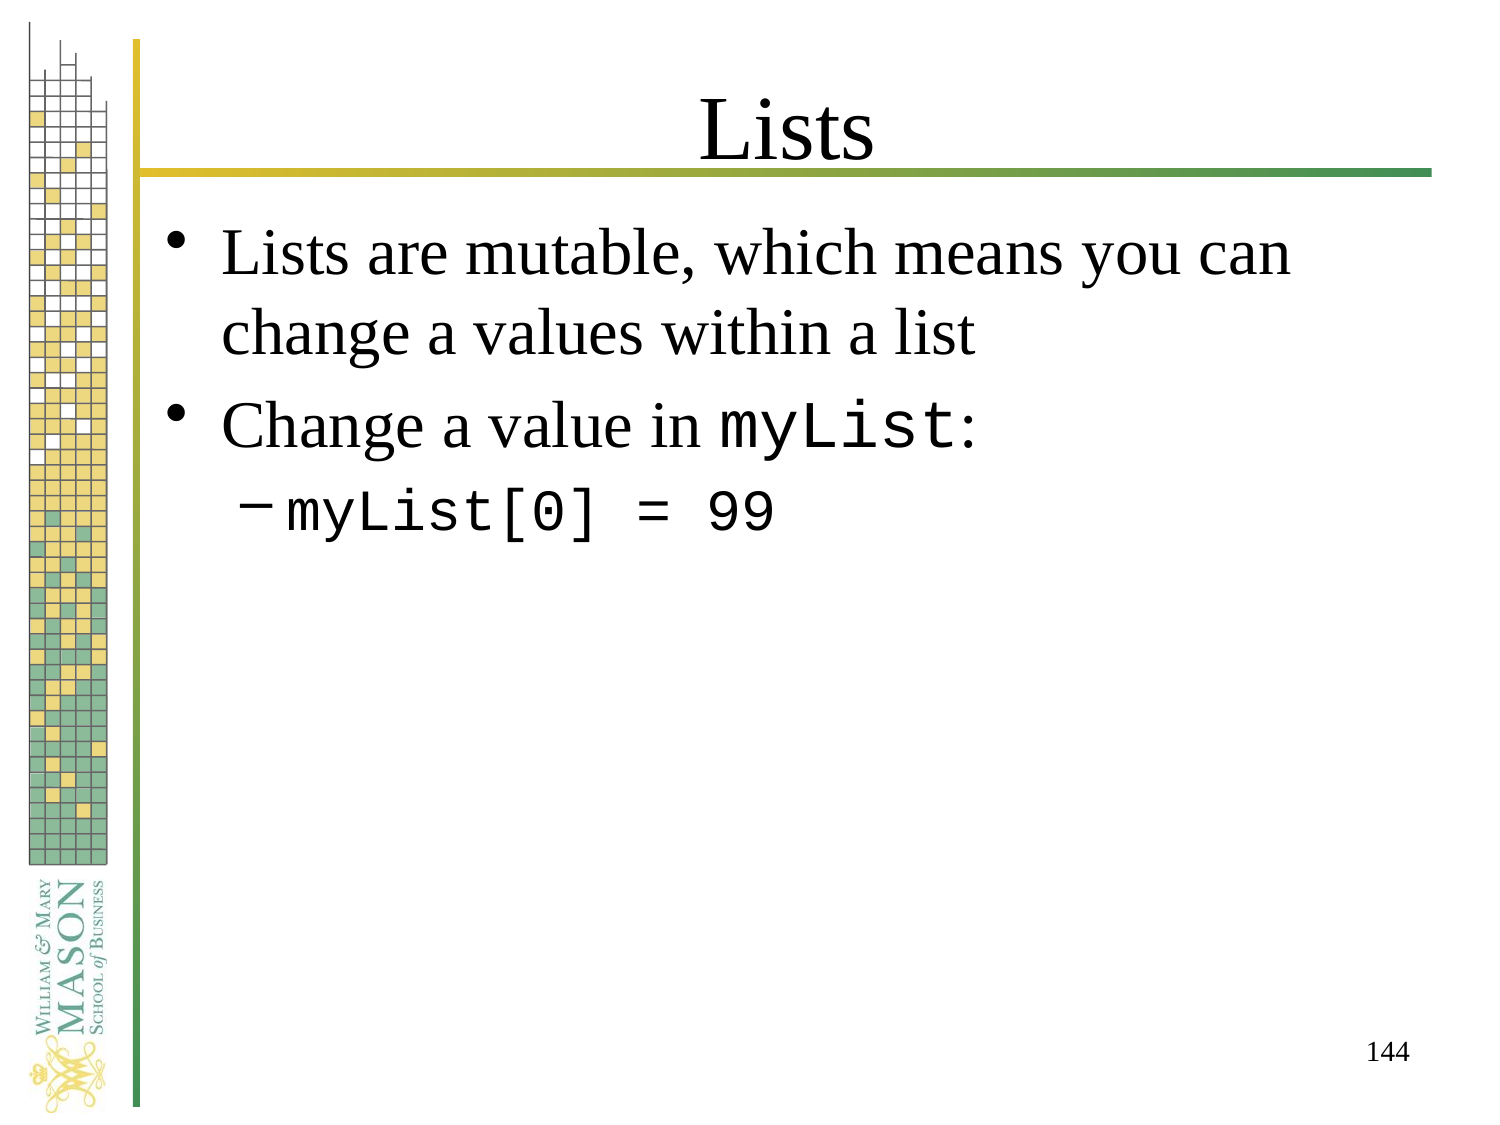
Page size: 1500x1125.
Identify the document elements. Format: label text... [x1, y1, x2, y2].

slide_number 144 [1048, 1024, 1426, 1103]
list Lists are mutable, which means you can change a values within a list Change a value in myList: myList[0] = 99 [150, 200, 1425, 1005]
title Lists [150, 45, 1425, 200]
table_cell is [29, 879, 107, 1113]
